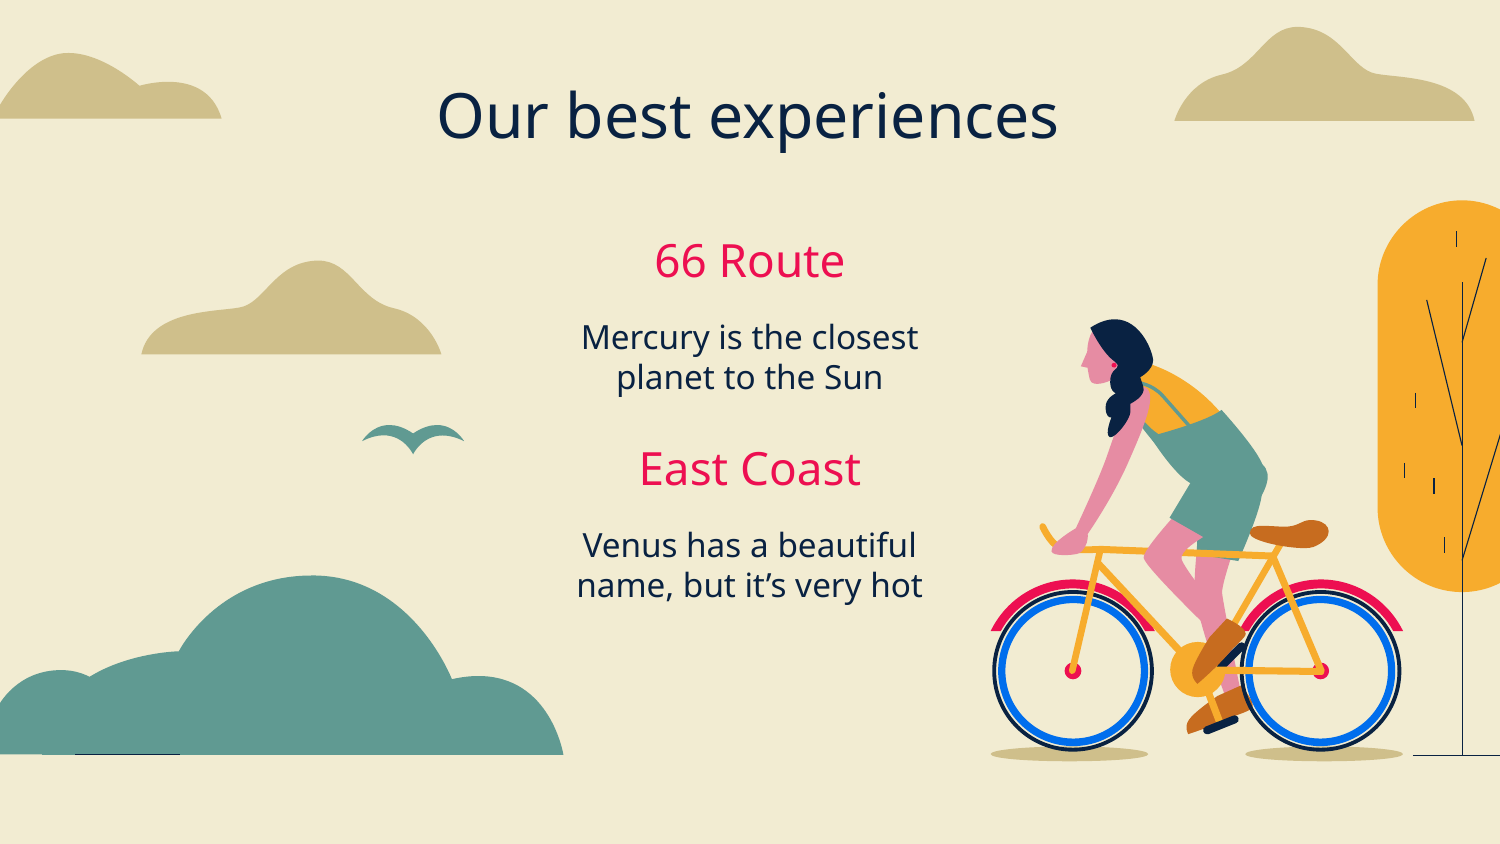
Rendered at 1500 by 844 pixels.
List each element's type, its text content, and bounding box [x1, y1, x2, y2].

subtitle Mercury is the closest planet to the Sun [561, 286, 939, 425]
subtitle Venus has a beautiful name, but it’s very hot [561, 494, 939, 633]
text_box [990, 318, 1404, 762]
subtitle East Coast [561, 438, 939, 494]
title Our best experiences [116, 61, 1380, 140]
subtitle 66 Route [561, 230, 939, 286]
